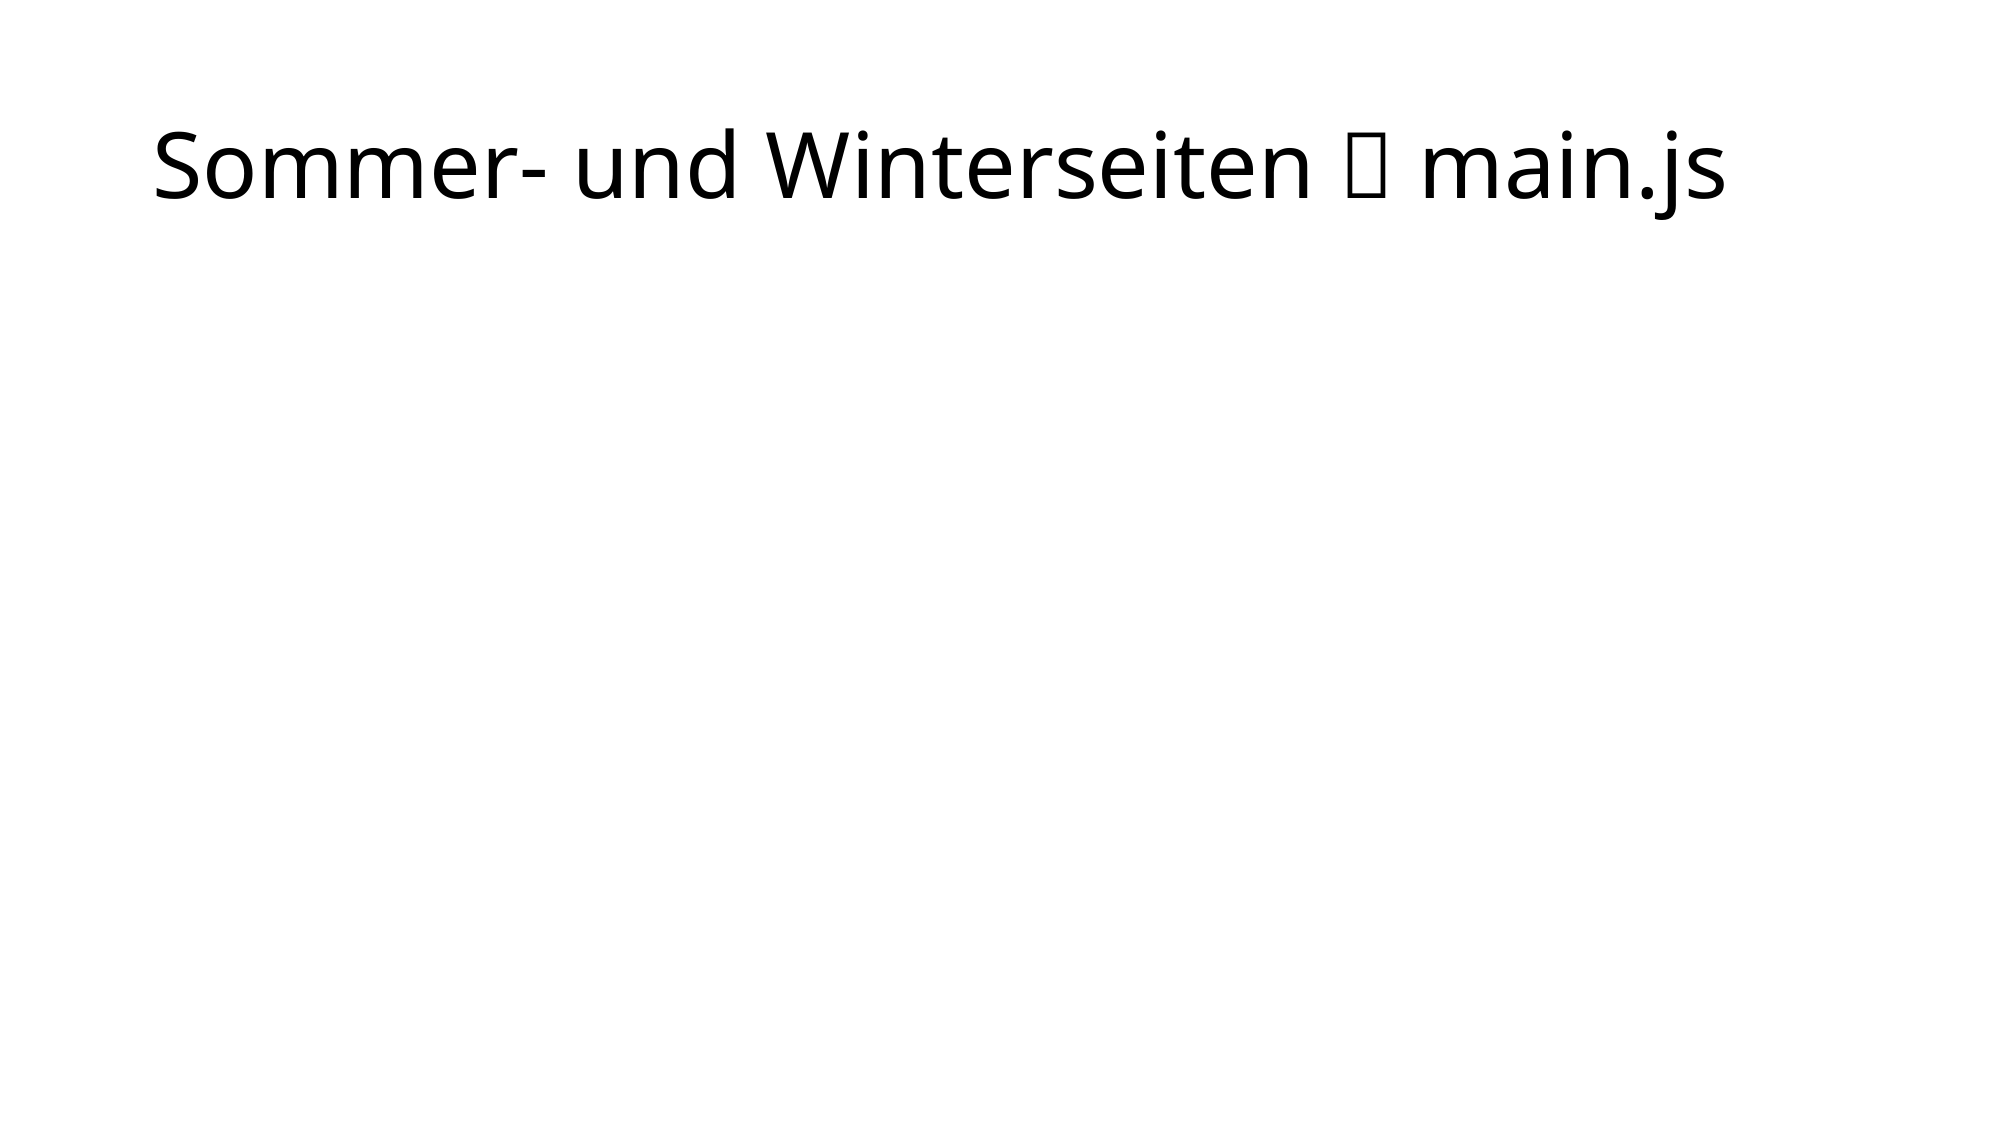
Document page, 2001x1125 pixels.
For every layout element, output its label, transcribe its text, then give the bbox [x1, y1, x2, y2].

title Sommer- und Winterseiten  main.js [137, 59, 1863, 278]
